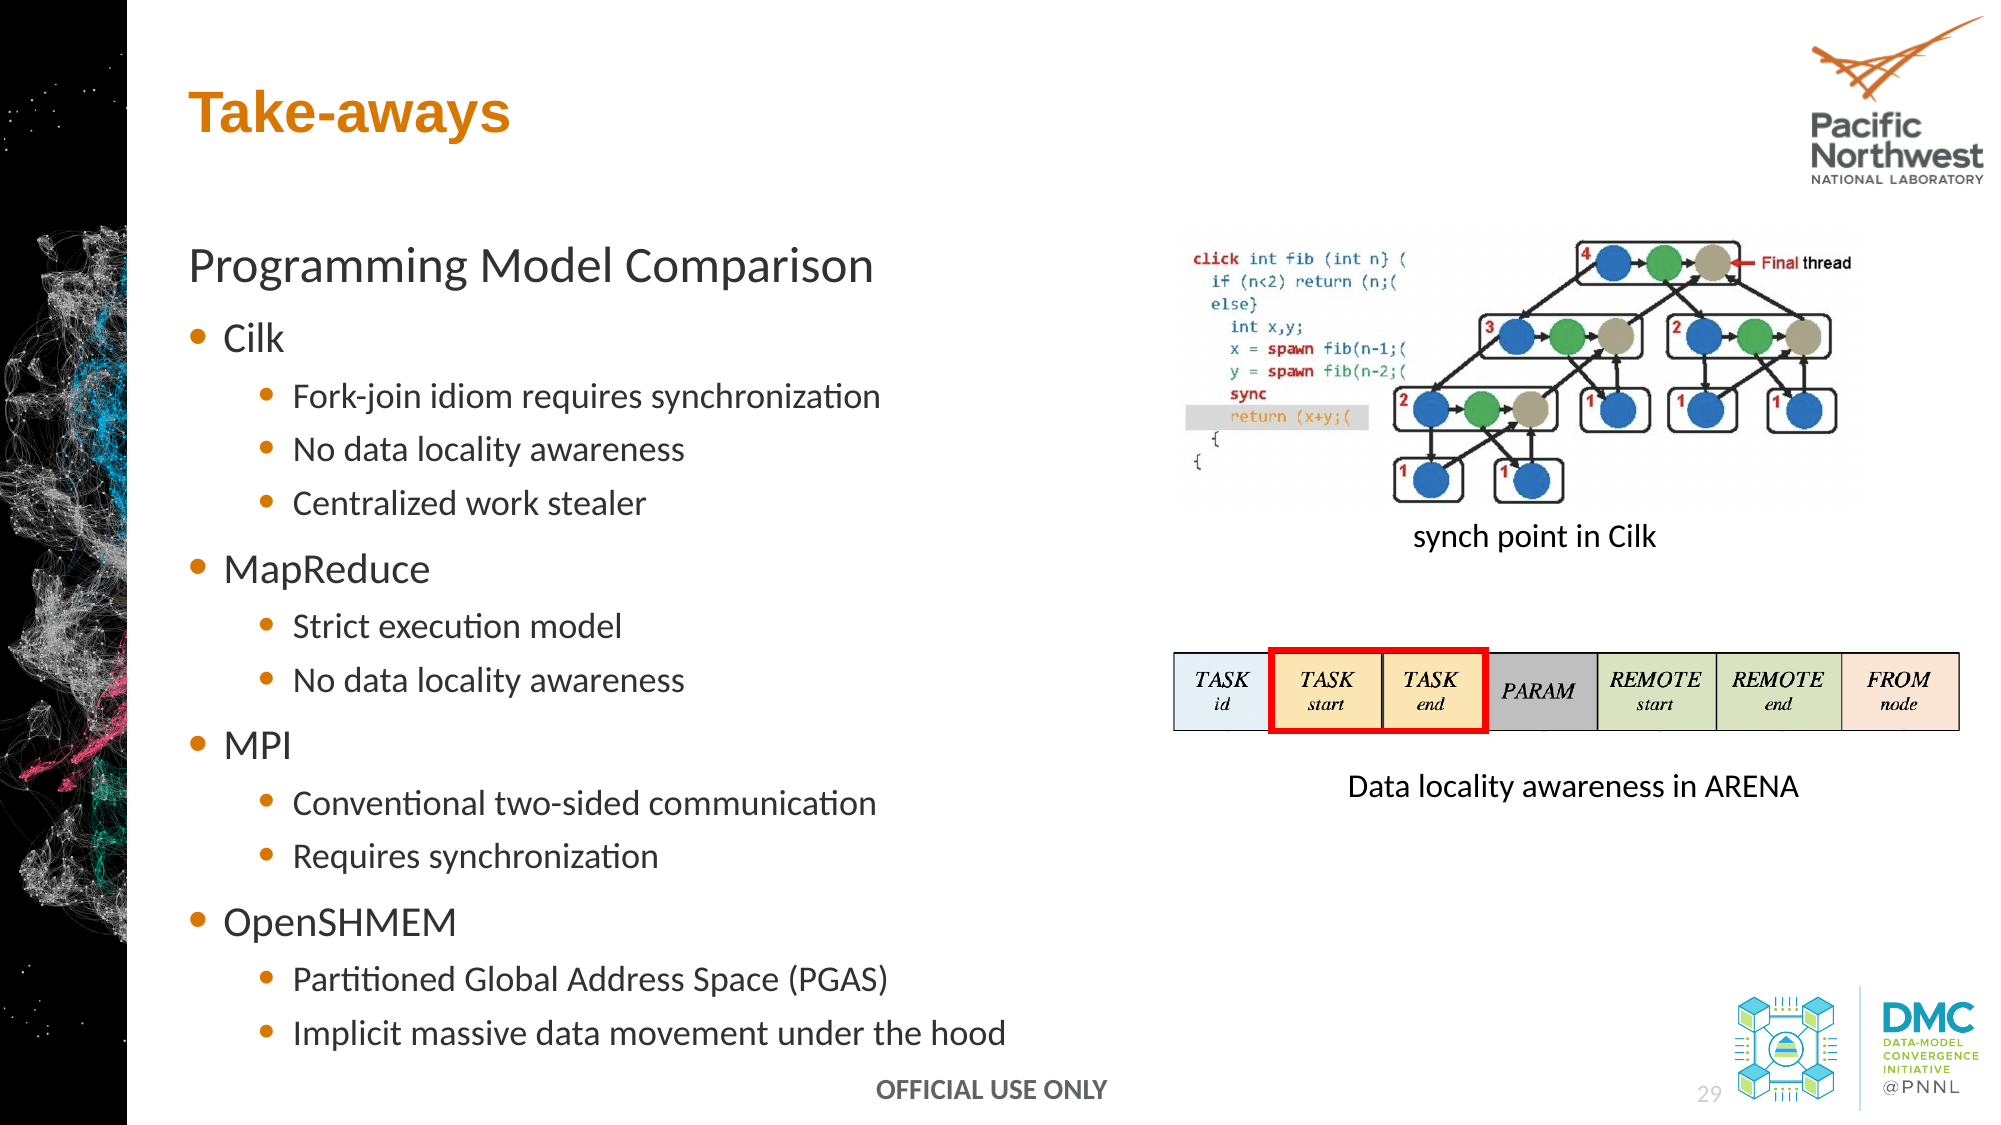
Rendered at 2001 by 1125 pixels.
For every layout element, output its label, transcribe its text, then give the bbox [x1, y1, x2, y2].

picture [108, 418, 117, 428]
picture [1810, 14, 1986, 186]
picture [118, 430, 127, 435]
picture [115, 436, 123, 445]
picture [1153, 635, 1971, 743]
text_box Programming Model Comparison Cilk Fork-join idiom requires synchronization No data locality awareness Centralized work stealer MapReduce Strict execution model No data locality awareness MPI Conventional two-sided communication Requires synchronization OpenSHMEM Partitioned Global Address Space (PGAS) Implicit massive data movement under the hood [173, 217, 1176, 1063]
slide_number 29 [1670, 1058, 1749, 1125]
text_box Data locality awareness in ARENA [1321, 757, 1827, 812]
picture [0, 0, 127, 1125]
picture [1175, 217, 1863, 516]
text_box synch point in Cilk [1321, 516, 1749, 562]
title Take-aways [173, 42, 1785, 186]
picture [1705, 964, 2001, 1125]
